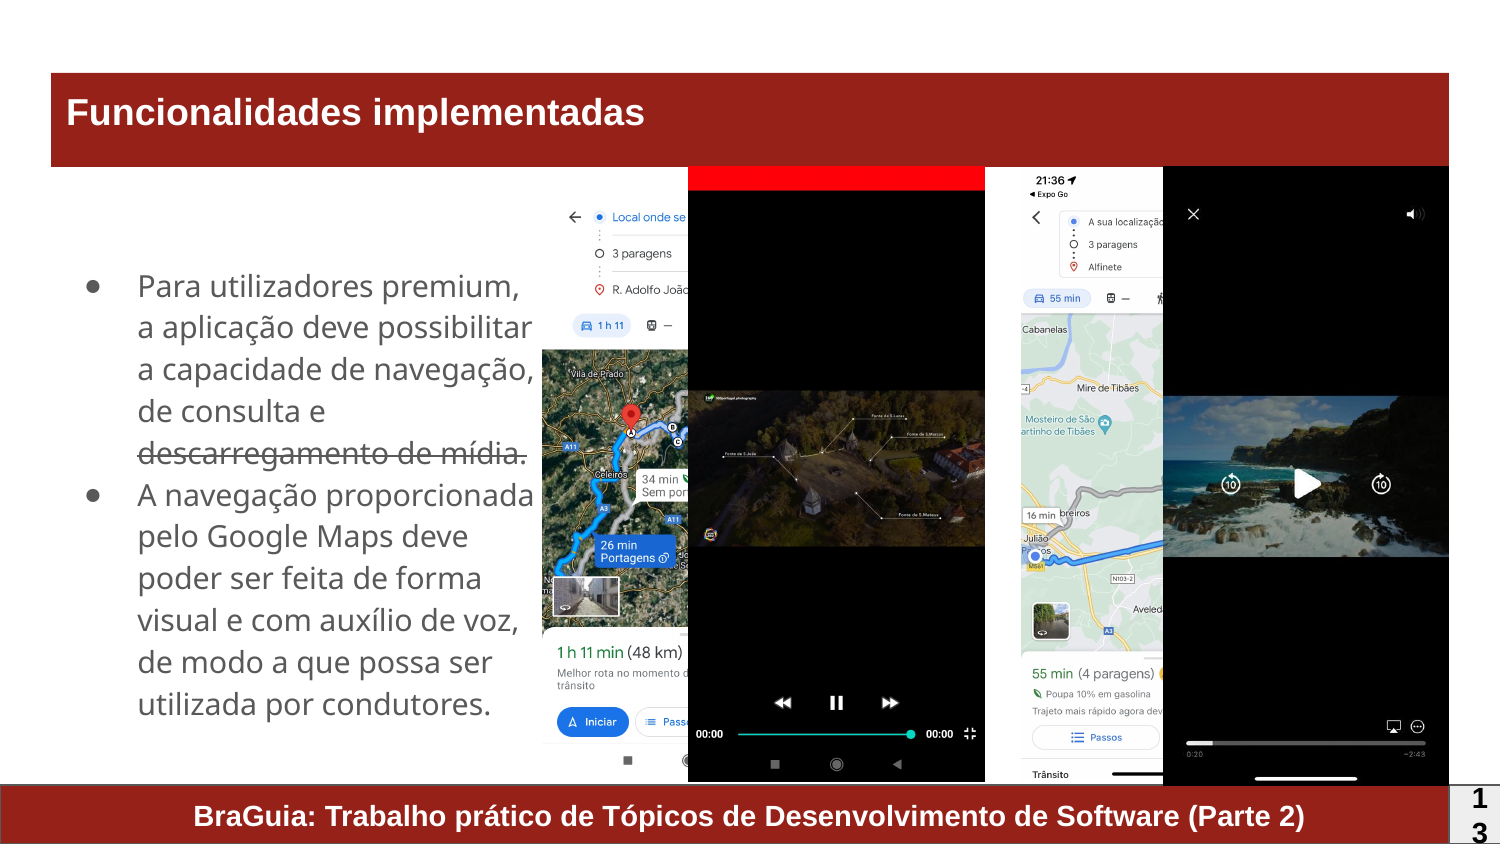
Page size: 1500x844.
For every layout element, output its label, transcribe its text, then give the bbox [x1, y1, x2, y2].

list Para utilizadores premium, a aplicação deve possibilitar a capacidade de navegação, de consulta e descarregamento de mídia. A navegação proporcionada pelo Google Maps deve poder ser feita de forma visual e com auxílio de voz, de modo a que possa ser utilizada por condutores. [51, 246, 537, 750]
text_box BraGuia: Trabalho prático de Tópicos de Desenvolvimento de Software (Parte 2) [0, 785, 1448, 844]
text_box 13 [1448, 785, 1500, 844]
picture [1021, 166, 1450, 786]
title Funcionalidades implementadas [51, 72, 1449, 167]
picture [542, 166, 985, 782]
